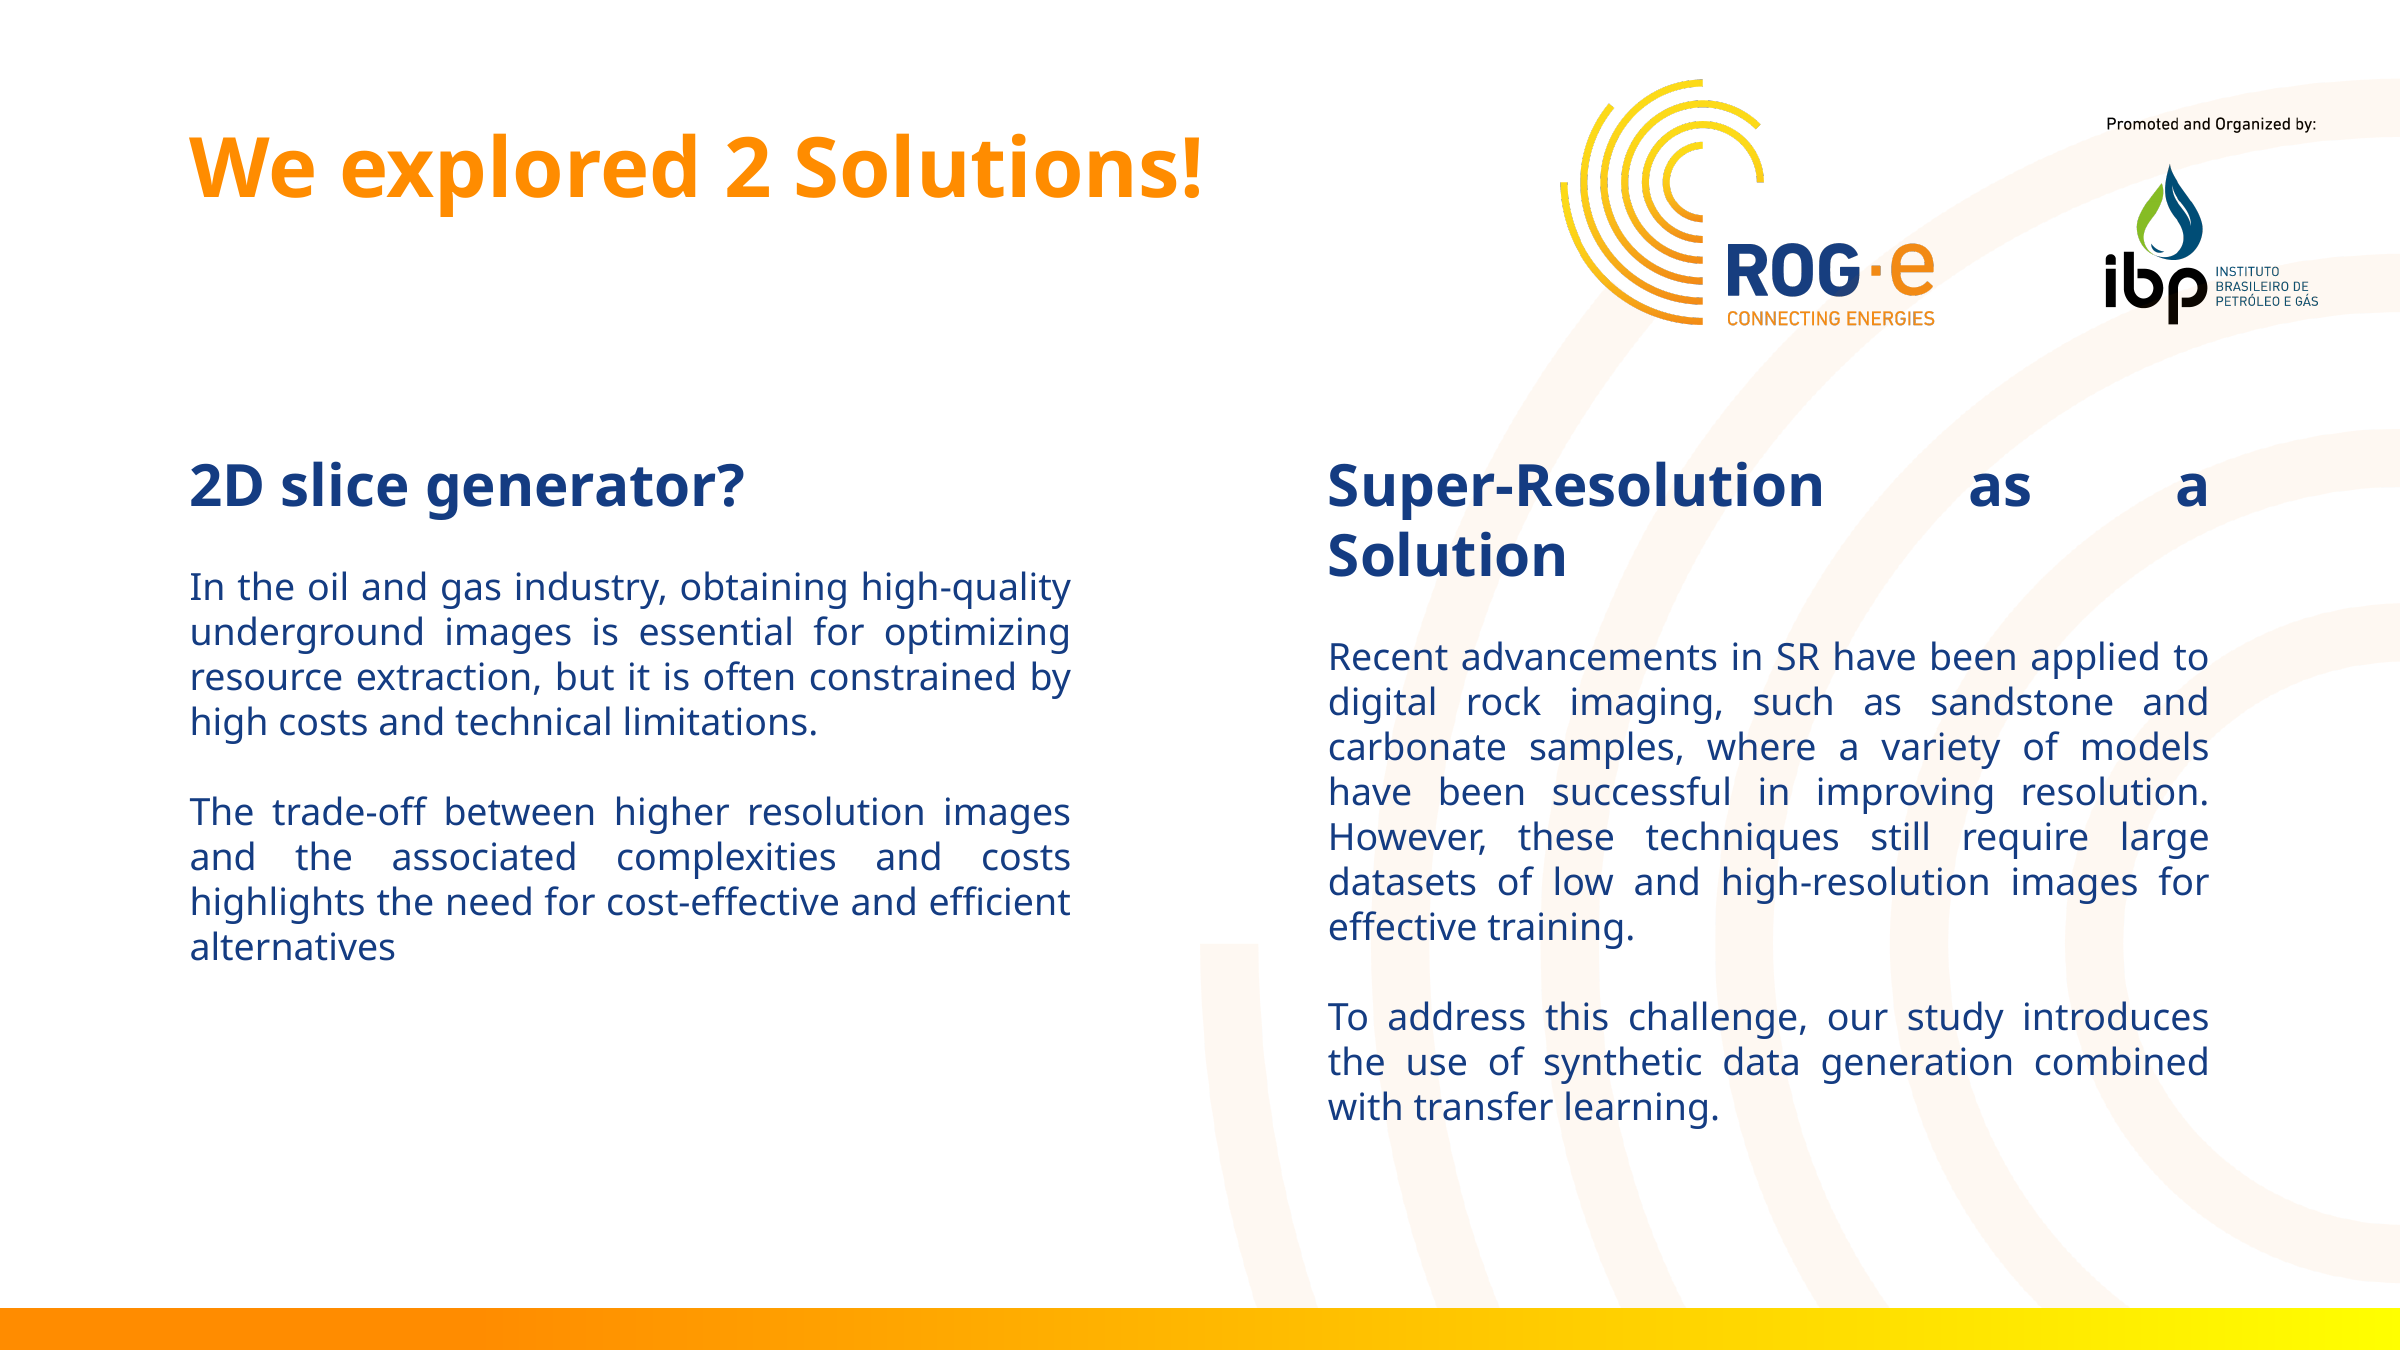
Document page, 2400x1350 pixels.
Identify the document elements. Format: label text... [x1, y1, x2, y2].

text_box We explored 2 Solutions! [174, 107, 1194, 222]
picture [1199, 0, 2400, 1350]
text_box [0, 1308, 1194, 1350]
text_box 2D slice generator? In the oil and gas industry, obtaining high-quality underground images is essential for optimizing resource extraction, but it is often constrained by high costs and technical limitations. The trade-off between higher resolution images and the associated complexities and costs highlights the need for cost-effective and efficient alternatives [174, 440, 1088, 976]
